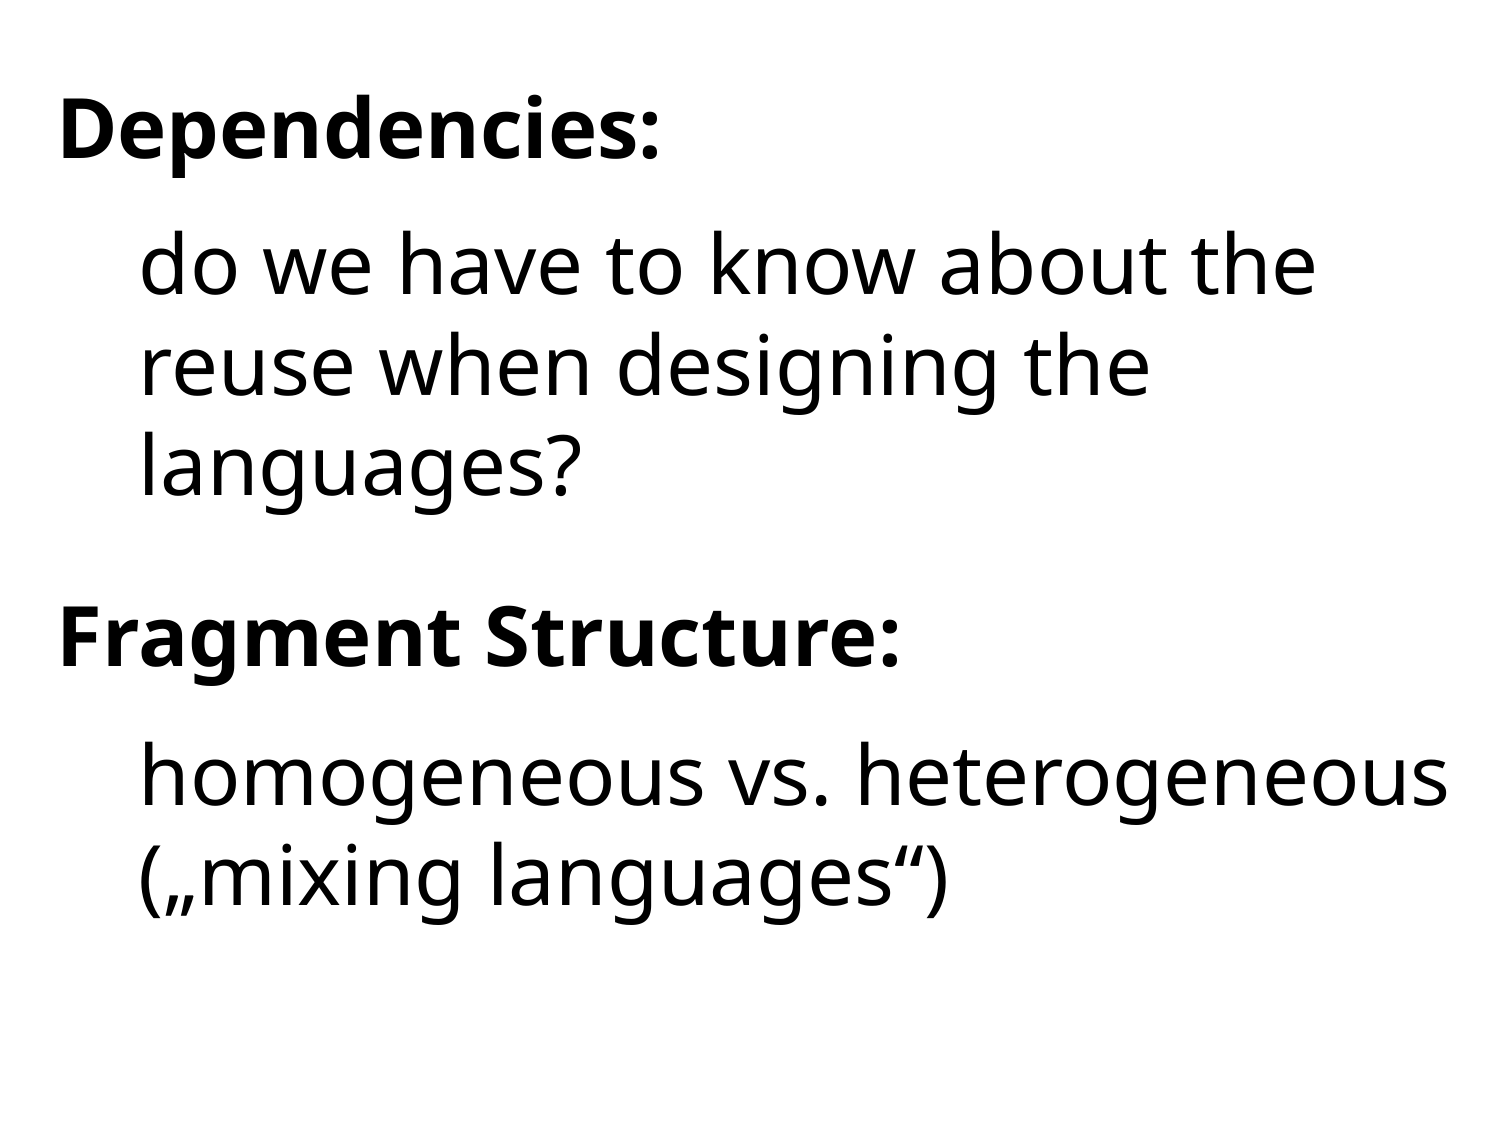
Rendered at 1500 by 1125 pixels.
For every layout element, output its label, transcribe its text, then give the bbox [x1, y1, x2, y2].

text_box homogeneous vs. heterogeneous („mixing languages“) [123, 763, 1500, 882]
text_box do we have to know about the reuse when designing the languages? [123, 302, 1500, 421]
text_box Dependencies: [41, 66, 1500, 185]
text_box Fragment Structure: [41, 574, 1500, 693]
text_box Behavior [29, 112, 928, 231]
